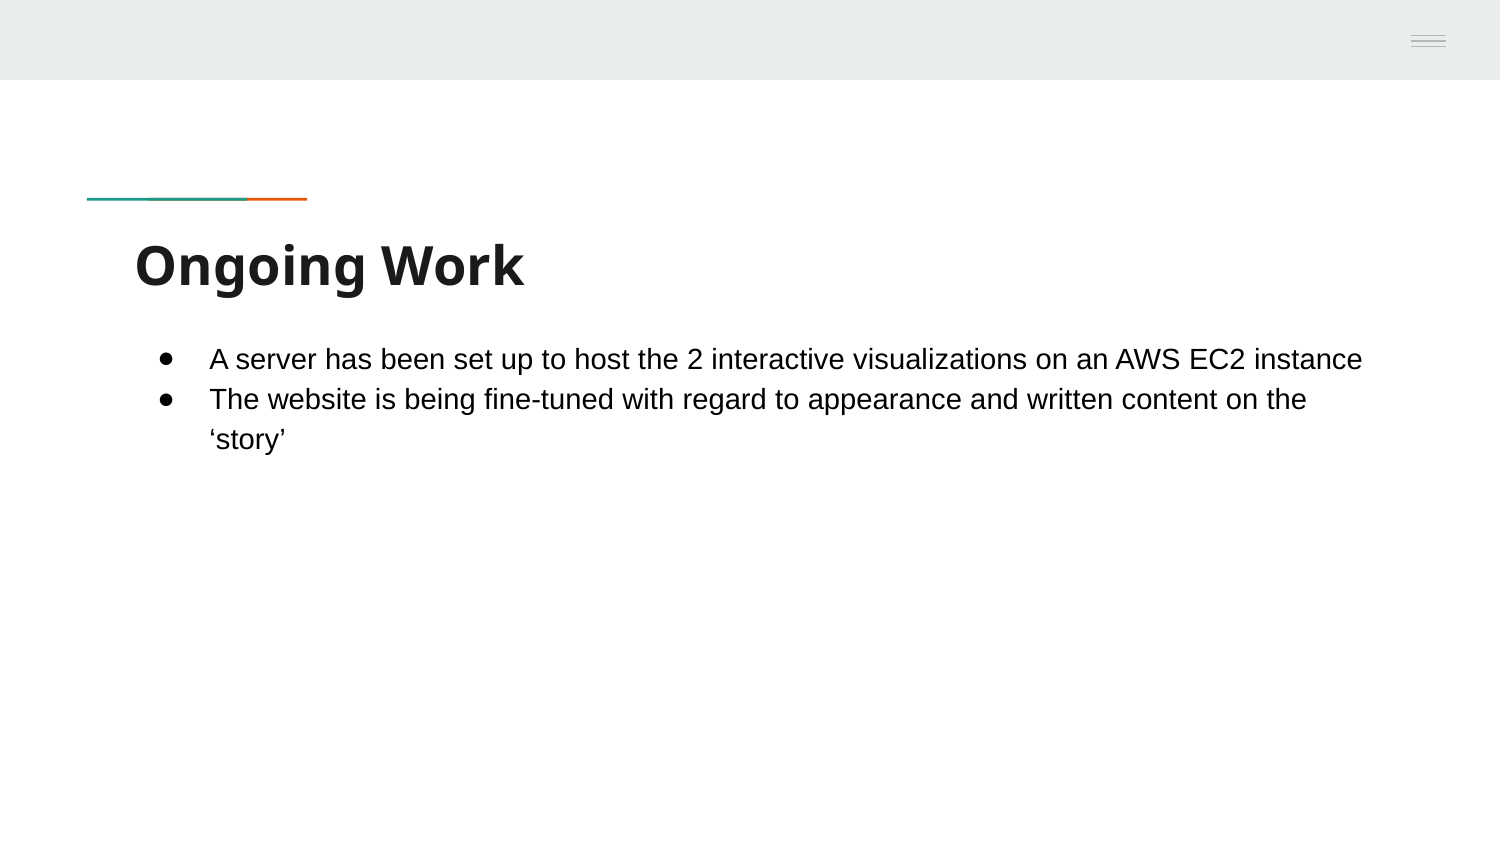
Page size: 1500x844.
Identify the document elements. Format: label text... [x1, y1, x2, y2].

list A server has been set up to host the 2 interactive visualizations on an AWS EC2 instance The website is being fine-tuned with regard to appearance and written content on the ‘story’ [119, 320, 1381, 785]
title Ongoing Work [119, 216, 1386, 321]
